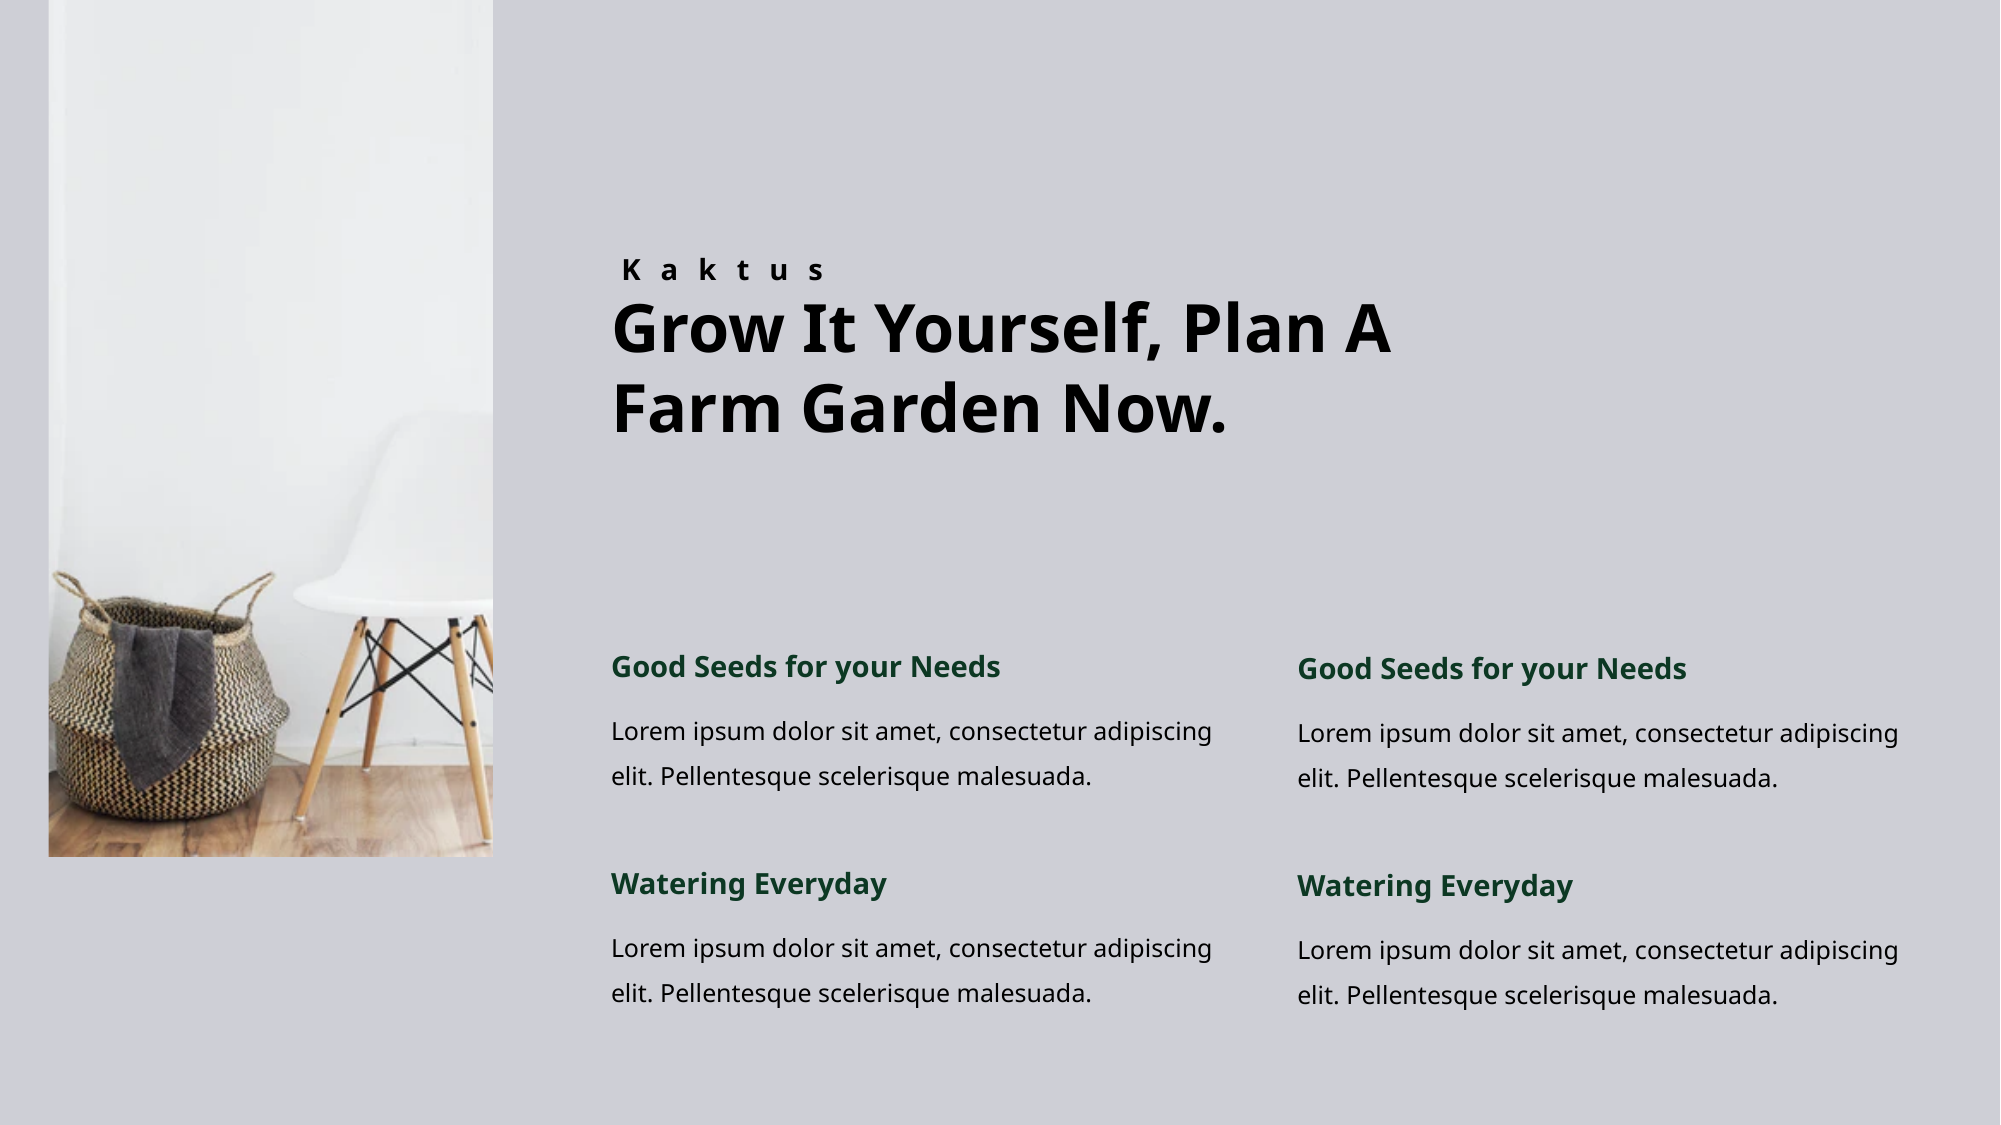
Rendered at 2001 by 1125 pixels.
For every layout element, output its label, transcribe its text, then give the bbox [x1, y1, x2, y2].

text_box Good Seeds for your Needs [596, 641, 1247, 691]
text_box K a k t u s [606, 244, 1414, 294]
text_box Lorem ipsum dolor sit amet, consectetur adipiscing elit. Pellentesque scelerisque malesuada. [1282, 911, 1942, 1017]
text_box Good Seeds for your Needs [1282, 643, 1933, 693]
text_box Grow It Yourself, Plan A Farm Garden Now. [596, 278, 1453, 454]
text_box Watering Everyday [1282, 859, 1933, 910]
text_box Lorem ipsum dolor sit amet, consectetur adipiscing elit. Pellentesque scelerisque malesuada. [596, 693, 1256, 799]
text_box Watering Everyday [596, 857, 1247, 908]
picture [48, 0, 493, 857]
text_box Lorem ipsum dolor sit amet, consectetur adipiscing elit. Pellentesque scelerisque malesuada. [596, 910, 1256, 1015]
text_box Lorem ipsum dolor sit amet, consectetur adipiscing elit. Pellentesque scelerisque malesuada. [1282, 695, 1942, 801]
